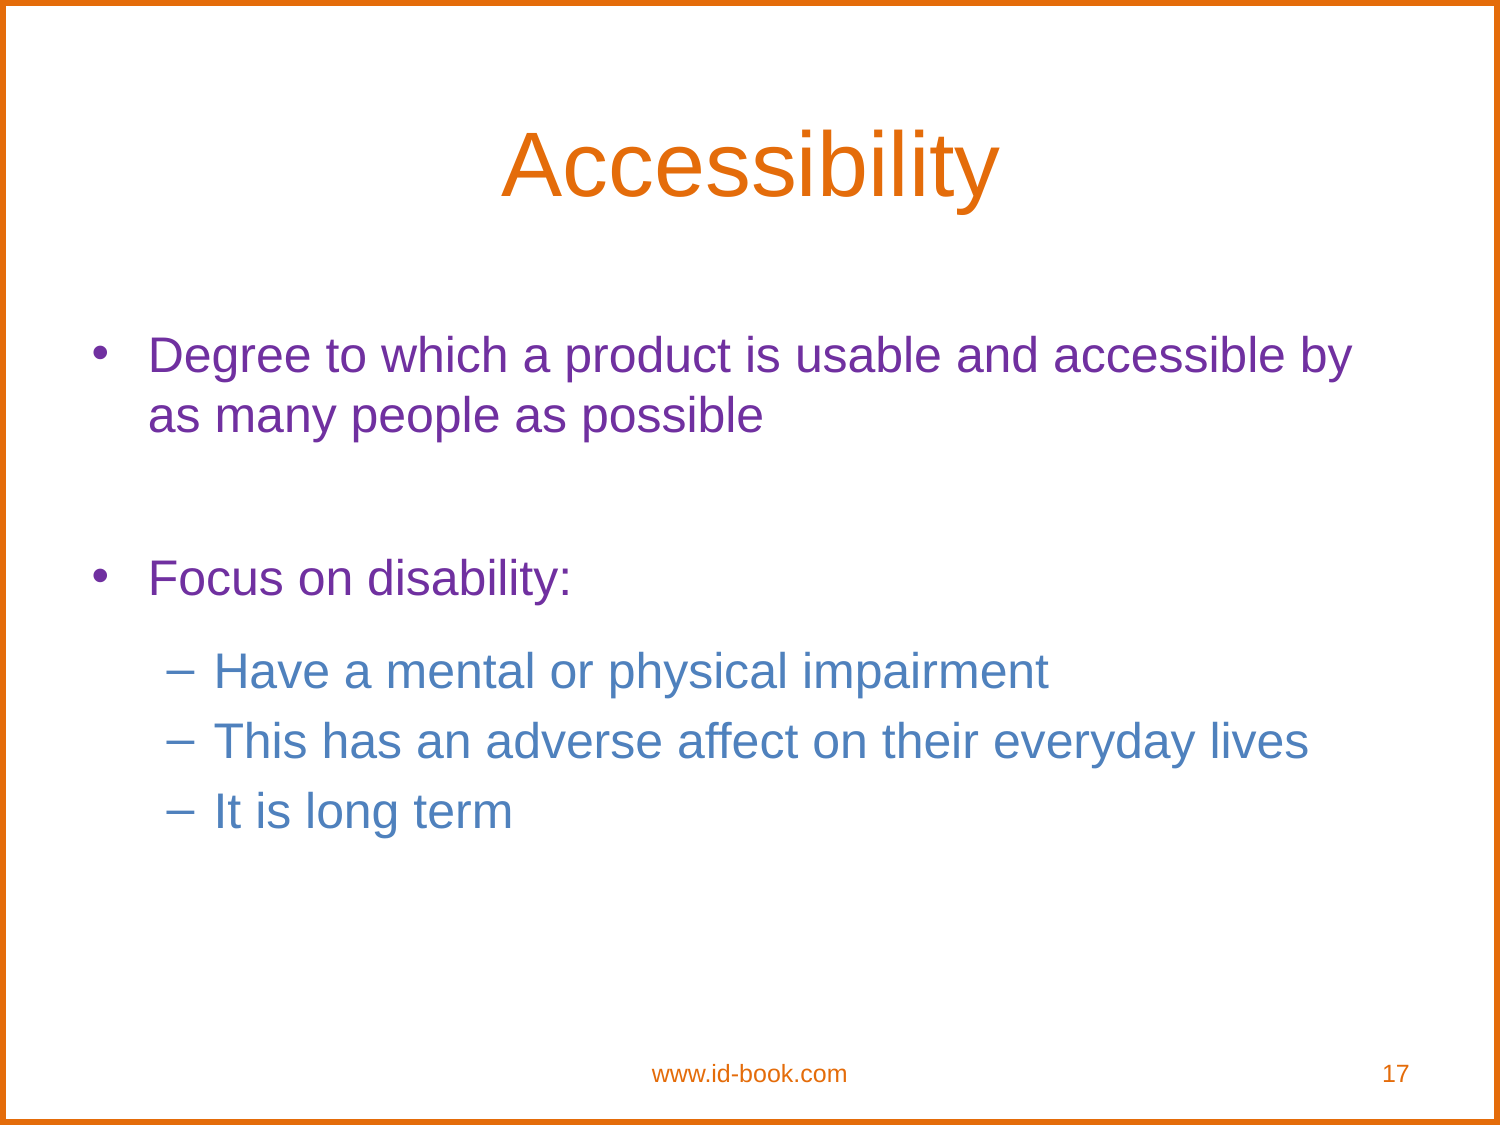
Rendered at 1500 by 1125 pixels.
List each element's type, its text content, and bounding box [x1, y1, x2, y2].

footer www.id-book.com [512, 1042, 988, 1103]
list Degree to which a product is usable and accessible by as many people as possible Focus on disability: Have a mental or physical impairment This has an adverse affect on their everyday lives It is long term [76, 314, 1427, 1057]
slide_number 17 [1074, 1042, 1425, 1103]
title Accessibility [76, 66, 1427, 254]
